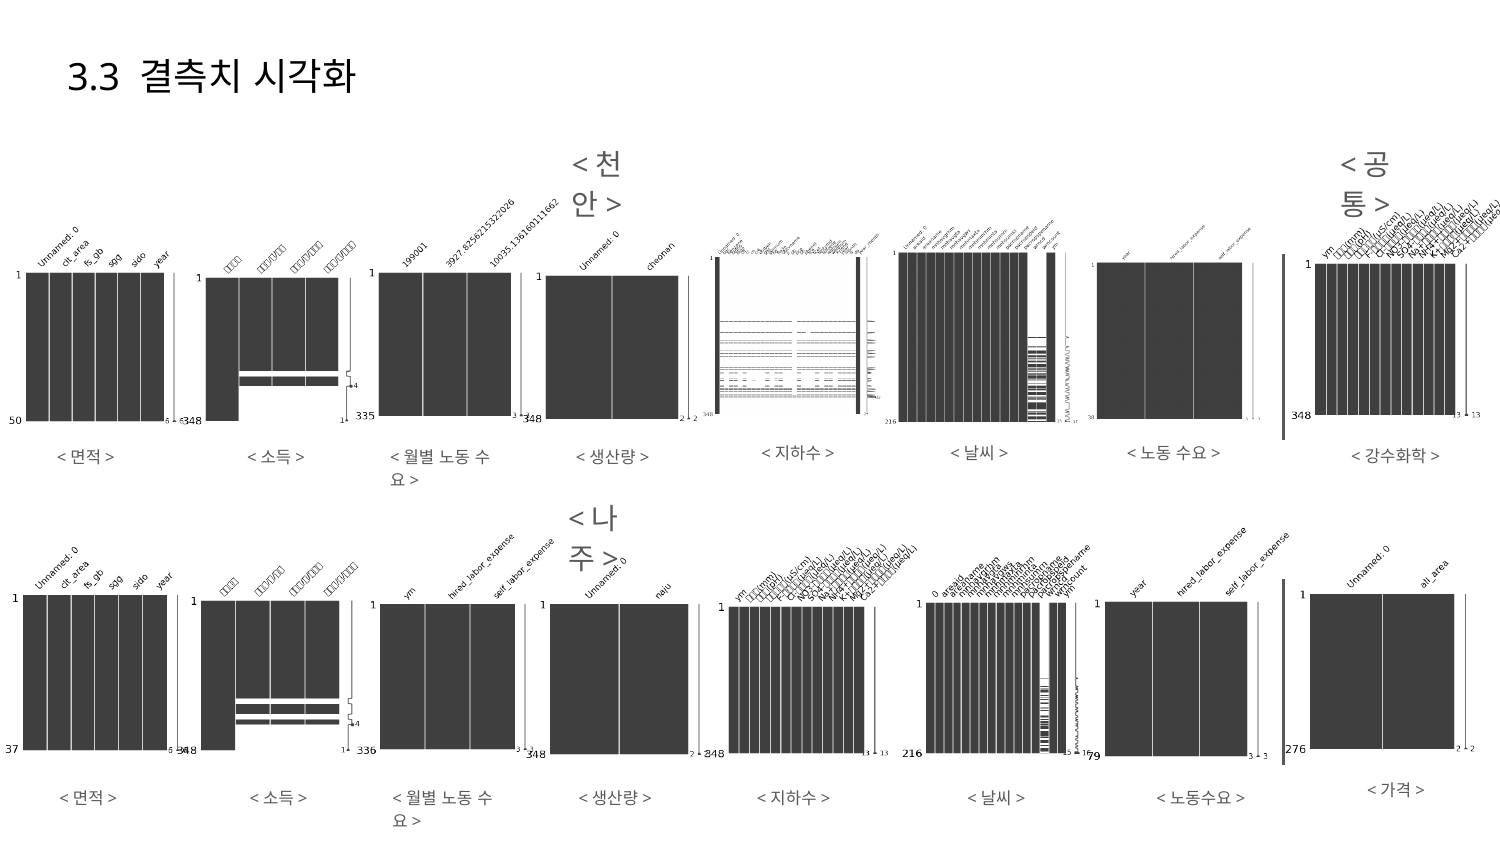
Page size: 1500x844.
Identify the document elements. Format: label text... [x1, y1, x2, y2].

text_box <월별 노동 수요> [375, 434, 533, 479]
text_box <날씨> [935, 435, 1080, 474]
text_box <소득> [232, 434, 375, 479]
picture [4, 193, 1081, 430]
text_box <월별 노동 수요> [377, 770, 535, 820]
picture [0, 520, 1479, 766]
text_box <노동 수요> [1111, 432, 1257, 474]
text_box <생산량> [560, 429, 718, 479]
text_box <지하수> [746, 426, 904, 474]
list <나주> [553, 480, 681, 546]
text_box <면적> [41, 437, 187, 479]
text_box <생산량> [563, 771, 721, 820]
text_box <가격> [1352, 761, 1497, 812]
text_box <소득> [234, 770, 377, 820]
text_box <면적> [44, 770, 189, 820]
picture [1085, 221, 1263, 424]
text_box <강수화학> [1336, 434, 1494, 477]
picture [1286, 193, 1500, 426]
text_box <노동수요> [1141, 774, 1286, 820]
title 3.3 결측치 시각화 [52, 38, 1456, 114]
list <천안> [556, 126, 685, 192]
text_box <날씨> [952, 771, 1110, 820]
text_box <지하수> [741, 771, 899, 820]
list <공통> [1324, 126, 1453, 192]
